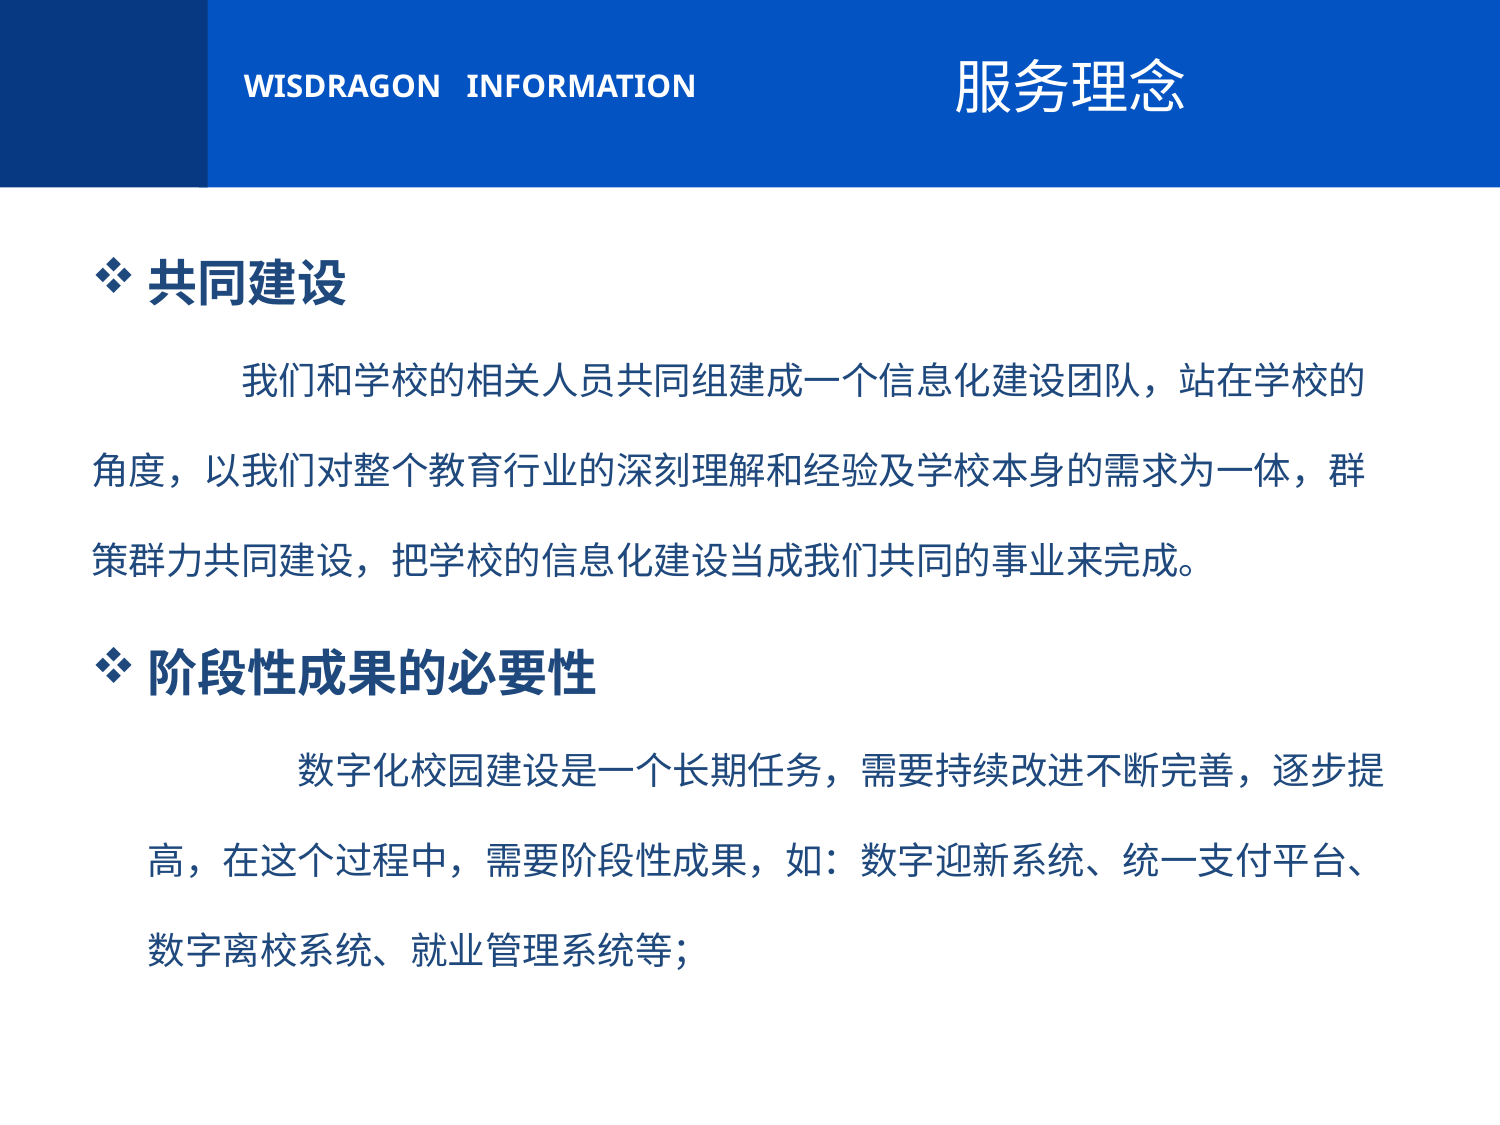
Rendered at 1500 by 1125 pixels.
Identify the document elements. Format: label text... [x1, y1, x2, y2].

text_box 服务理念 [690, 42, 1451, 128]
text_box 共同建设 我们和学校的相关人员共同组建成一个信息化建设团队，站在学校的角度，以我们对整个教育行业的深刻理解和经验及学校本身的需求为一体，群策群力共同建设，把学校的信息化建设当成我们共同的事业来完成。 阶段性成果的必要性 数字化校园建设是一个长期任务，需要持续改进不断完善，逐步提高，在这个过程中，需要阶段性成果，如：数字迎新系统、统一支付平台、数字离校系统、就业管理系统等； [76, 184, 1412, 1070]
